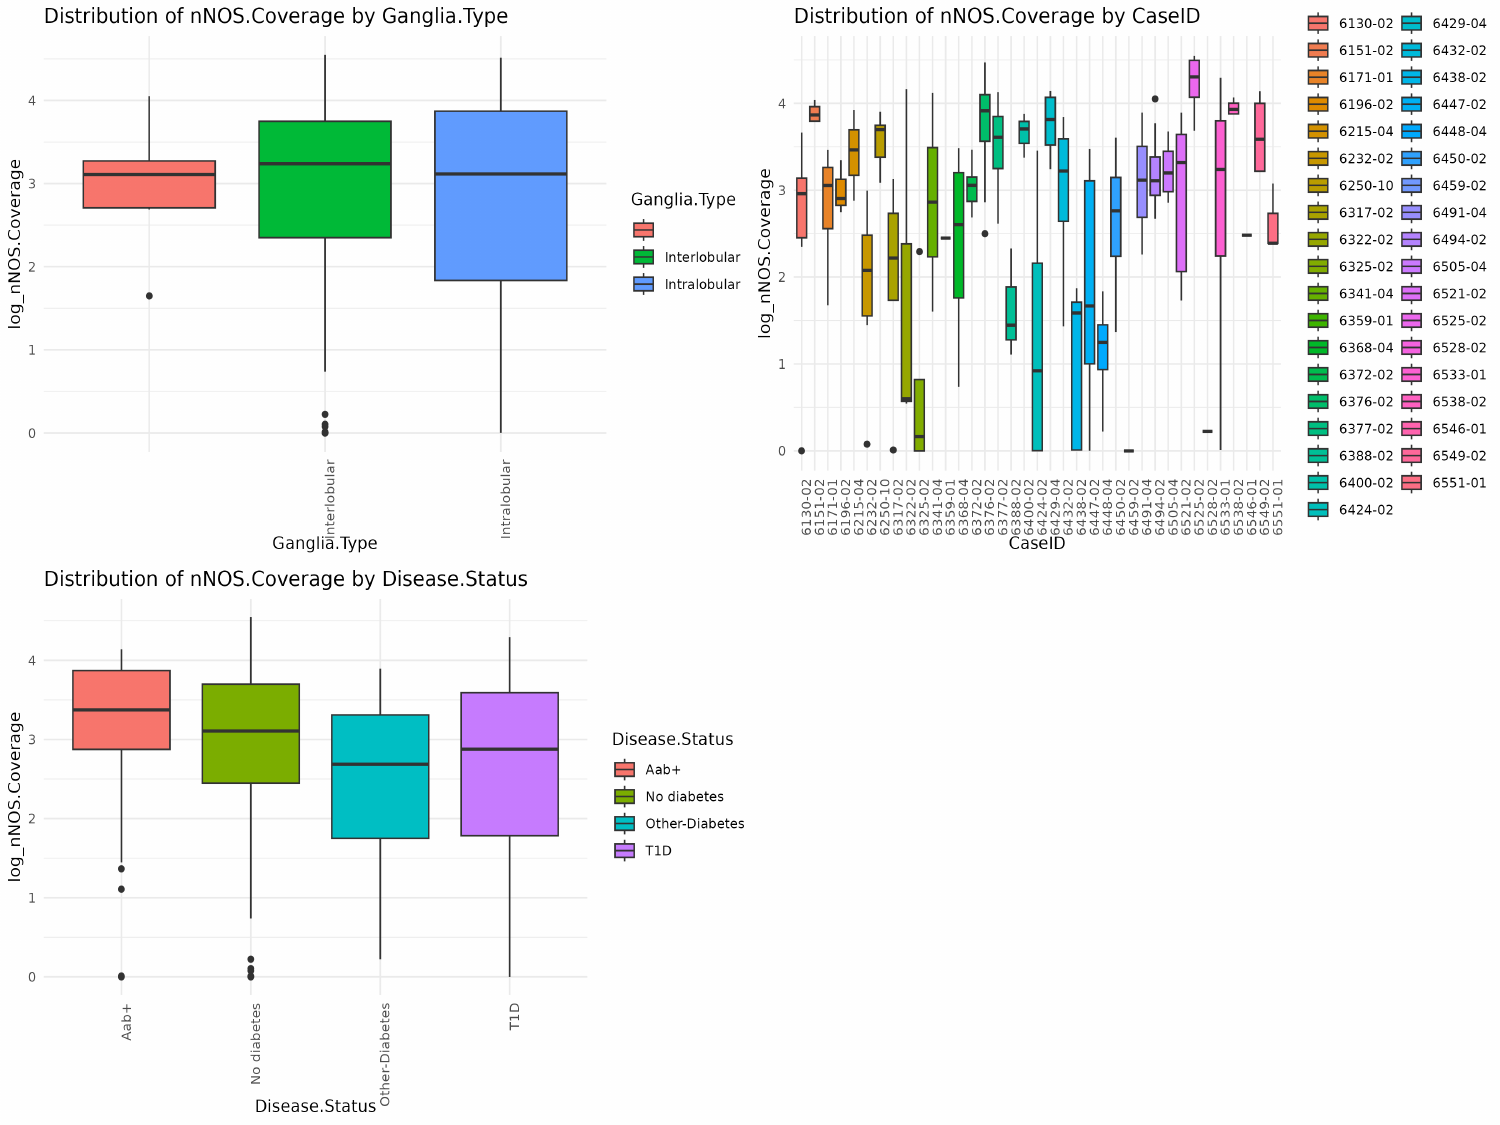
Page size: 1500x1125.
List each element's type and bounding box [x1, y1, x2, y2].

list [0, 0, 1500, 1125]
